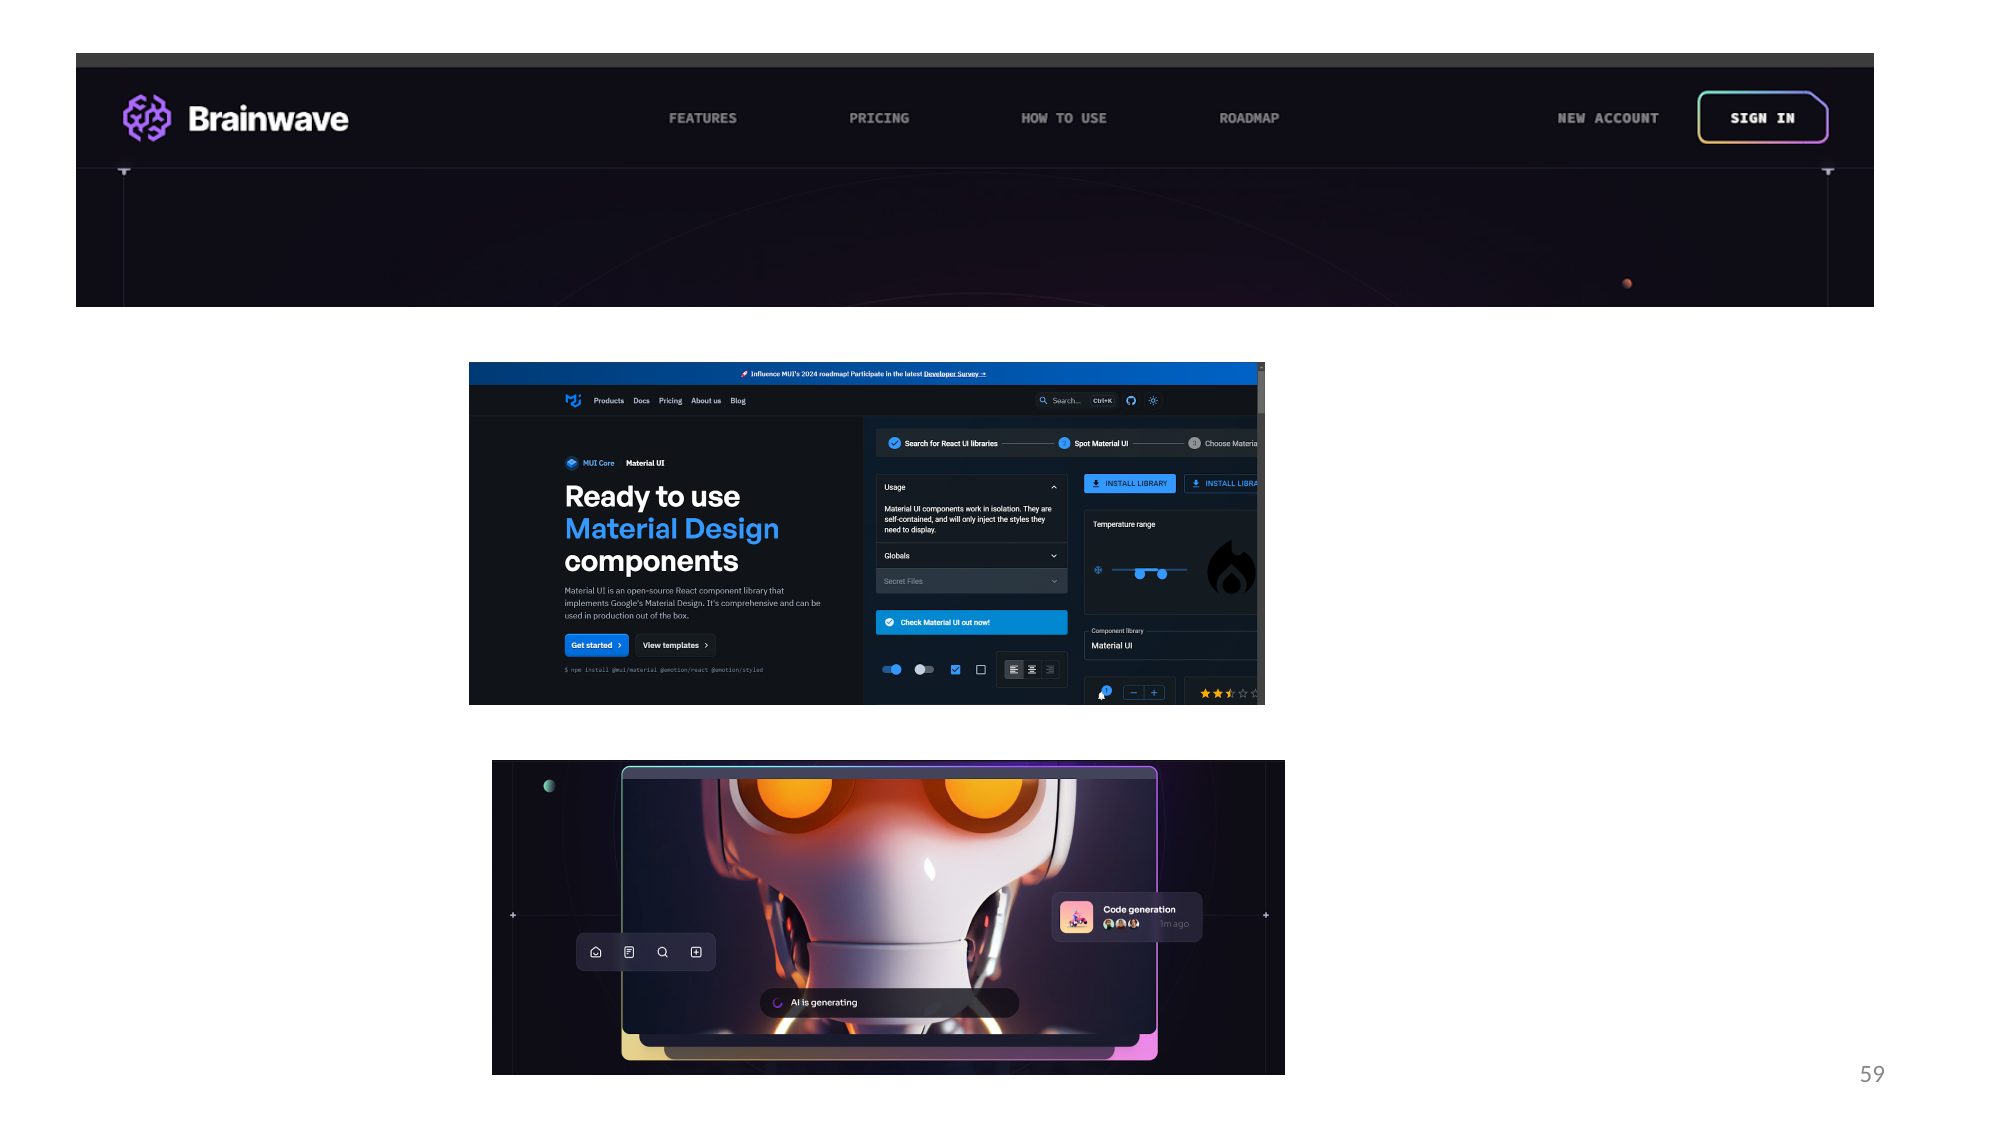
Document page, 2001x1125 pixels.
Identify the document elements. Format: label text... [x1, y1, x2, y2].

picture [492, 759, 1285, 1076]
picture [76, 53, 1874, 307]
picture [469, 361, 1265, 705]
slide_number ‹#› [1433, 1042, 1900, 1103]
